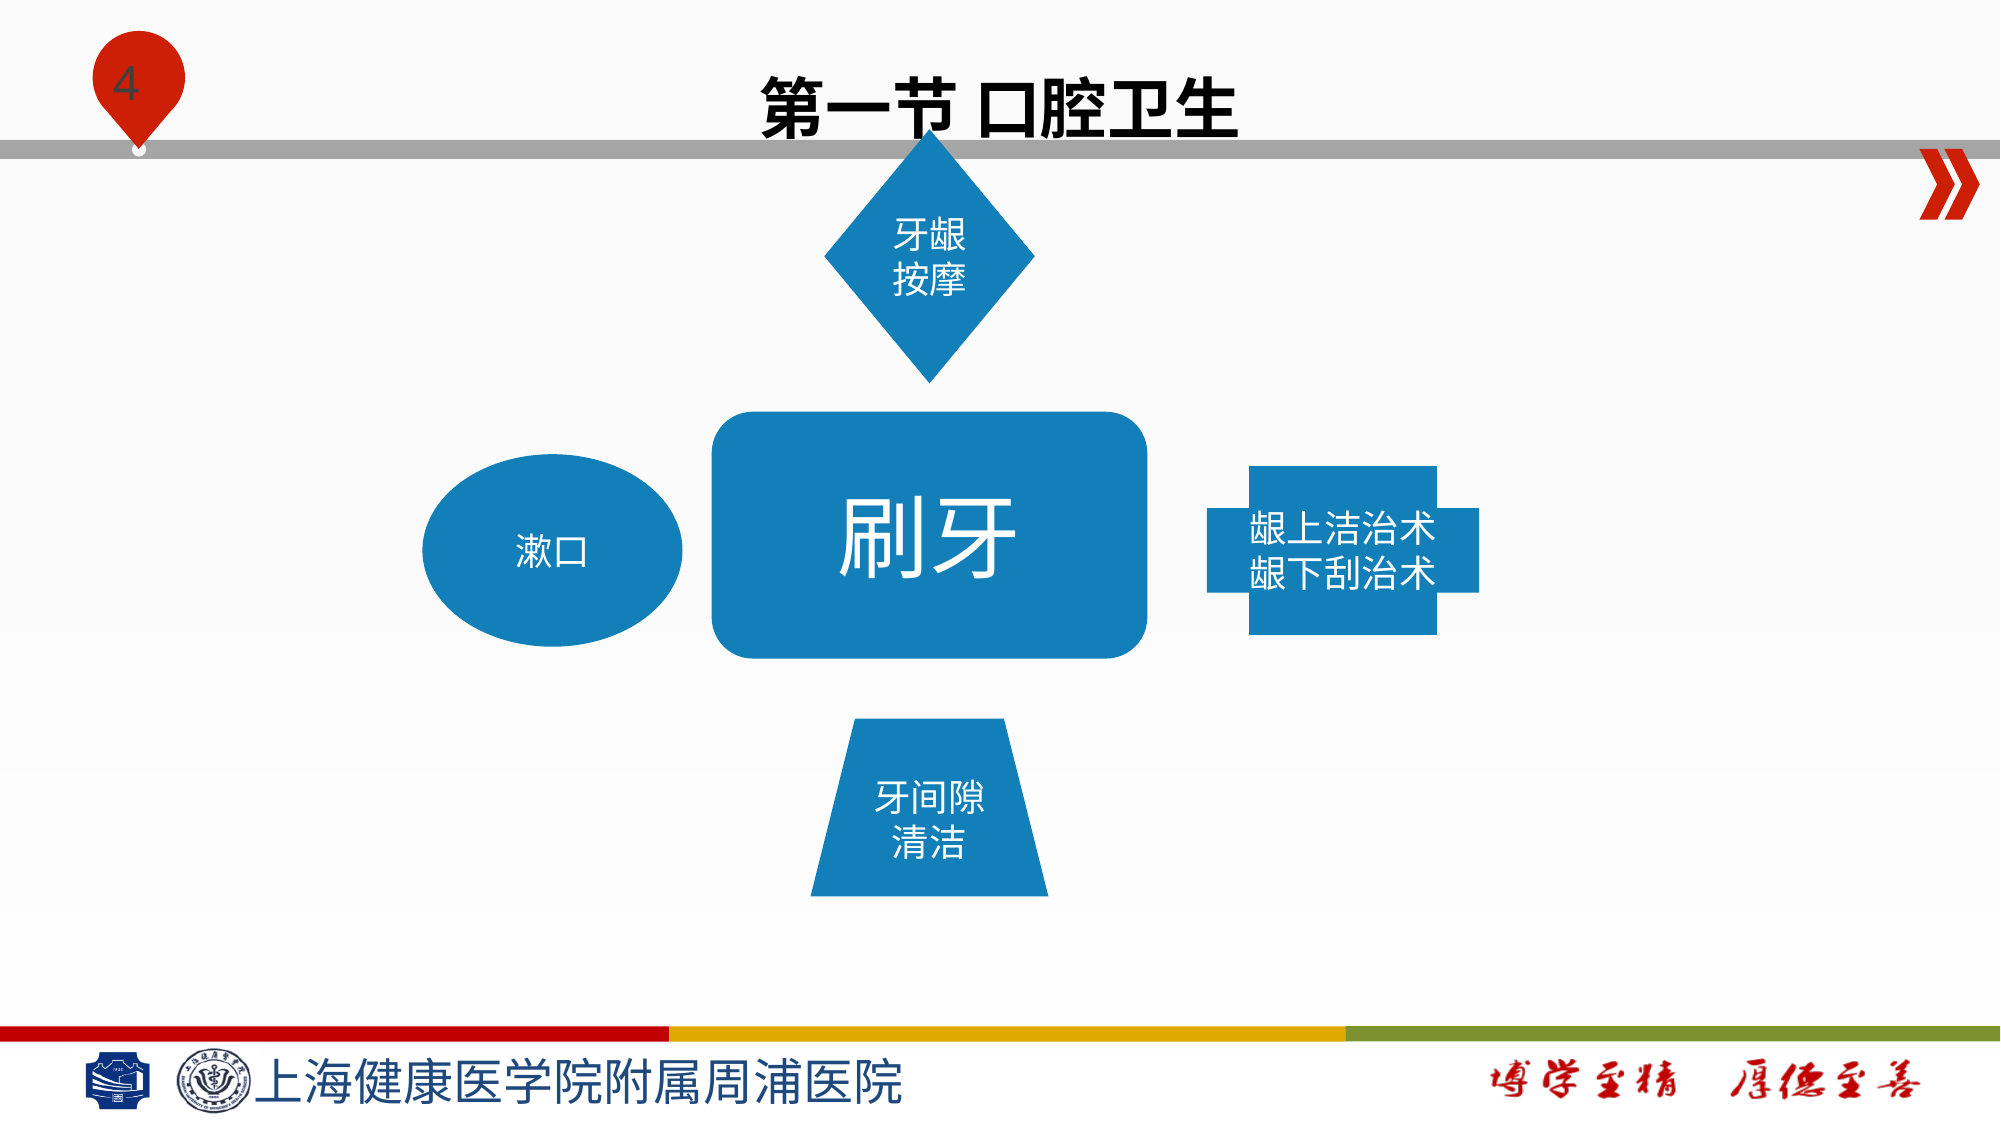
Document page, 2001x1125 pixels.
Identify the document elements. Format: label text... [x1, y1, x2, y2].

picture [1458, 1043, 1955, 1124]
text_box 牙间隙清洁 [808, 716, 1051, 899]
text_box 龈上洁治术 龈下刮治术 [1205, 464, 1481, 637]
title 第一节 口腔卫生 [137, 59, 1863, 278]
text_box 牙龈按摩 [822, 126, 1037, 386]
picture [70, 1042, 260, 1121]
text_box 刷牙 [709, 409, 1150, 661]
text_box 漱口 [420, 452, 685, 649]
